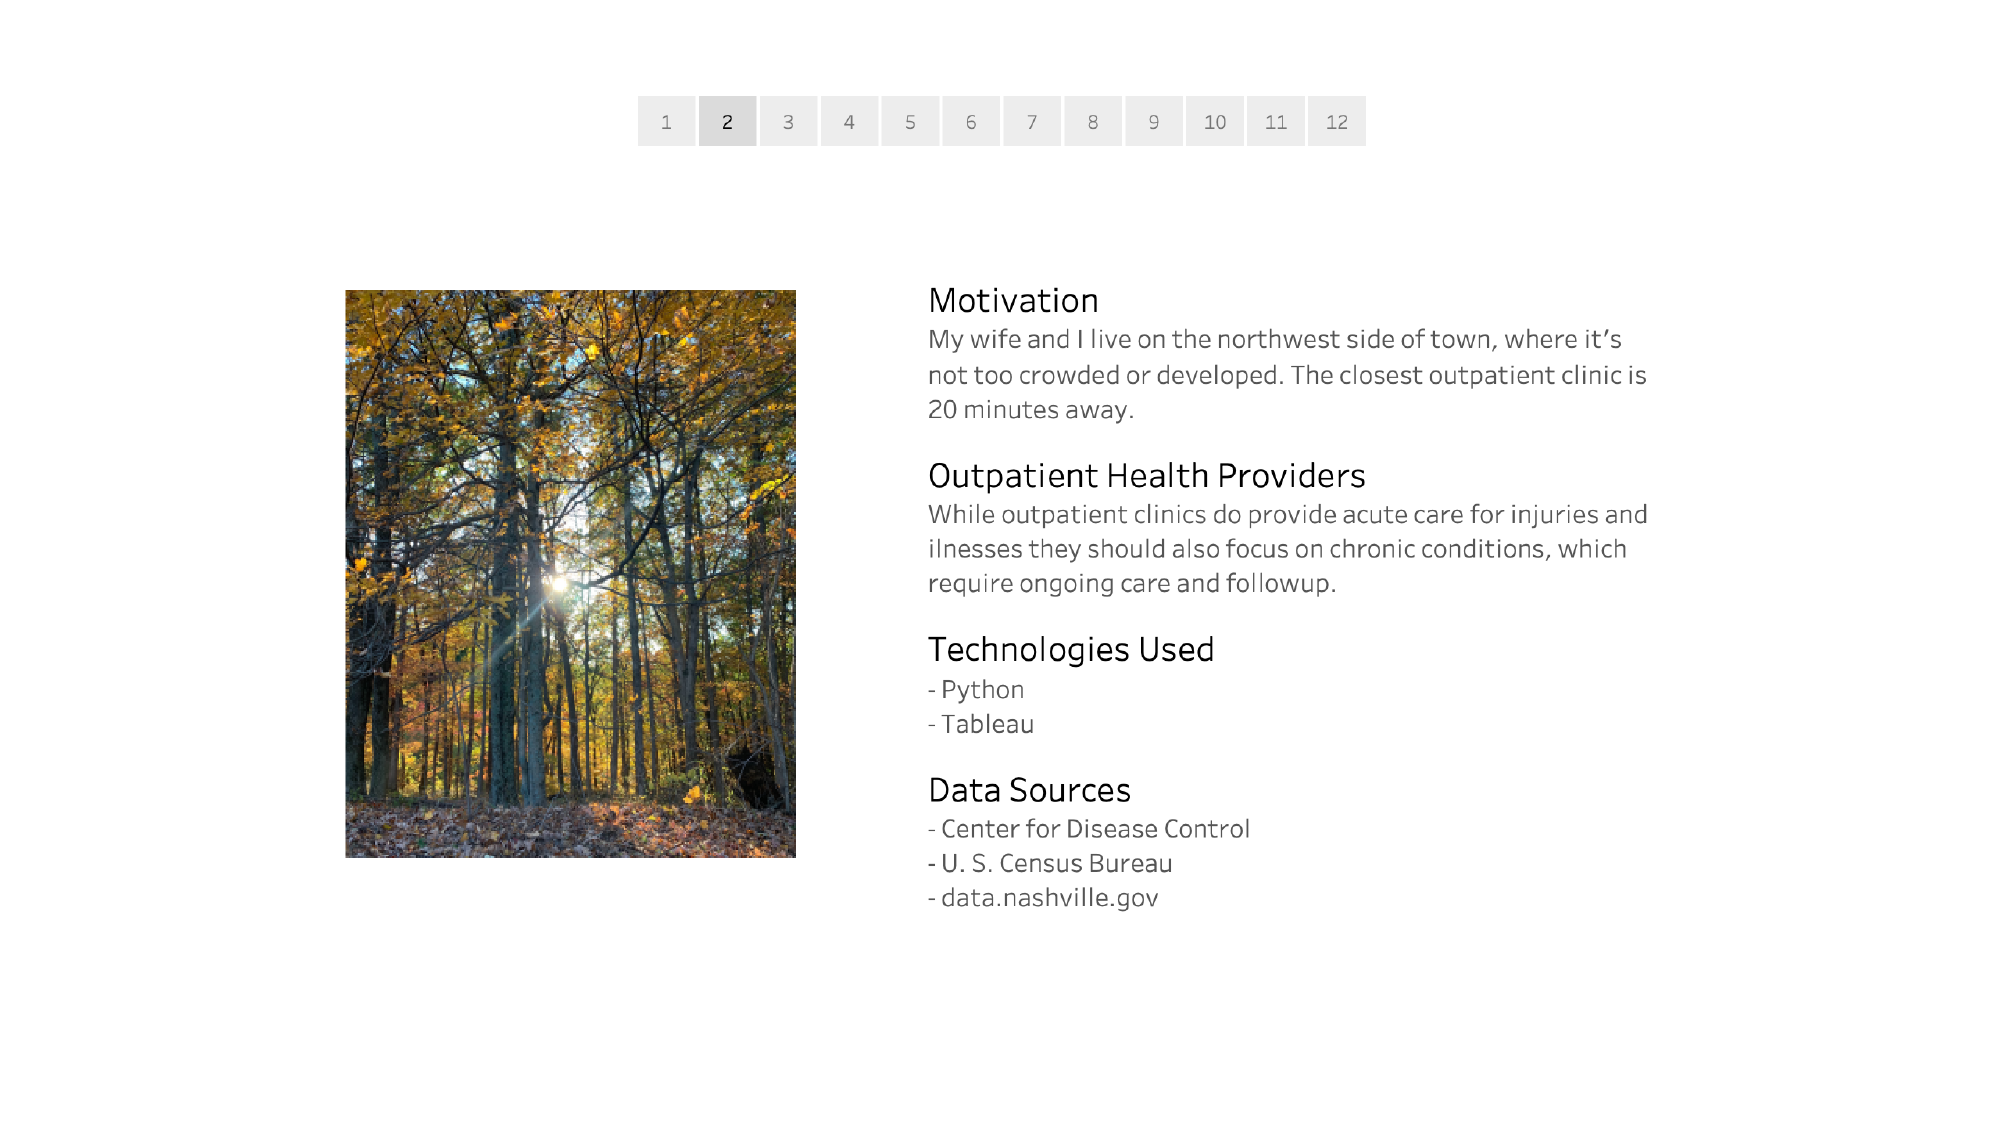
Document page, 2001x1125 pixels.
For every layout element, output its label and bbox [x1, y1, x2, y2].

picture [206, 47, 1794, 1078]
